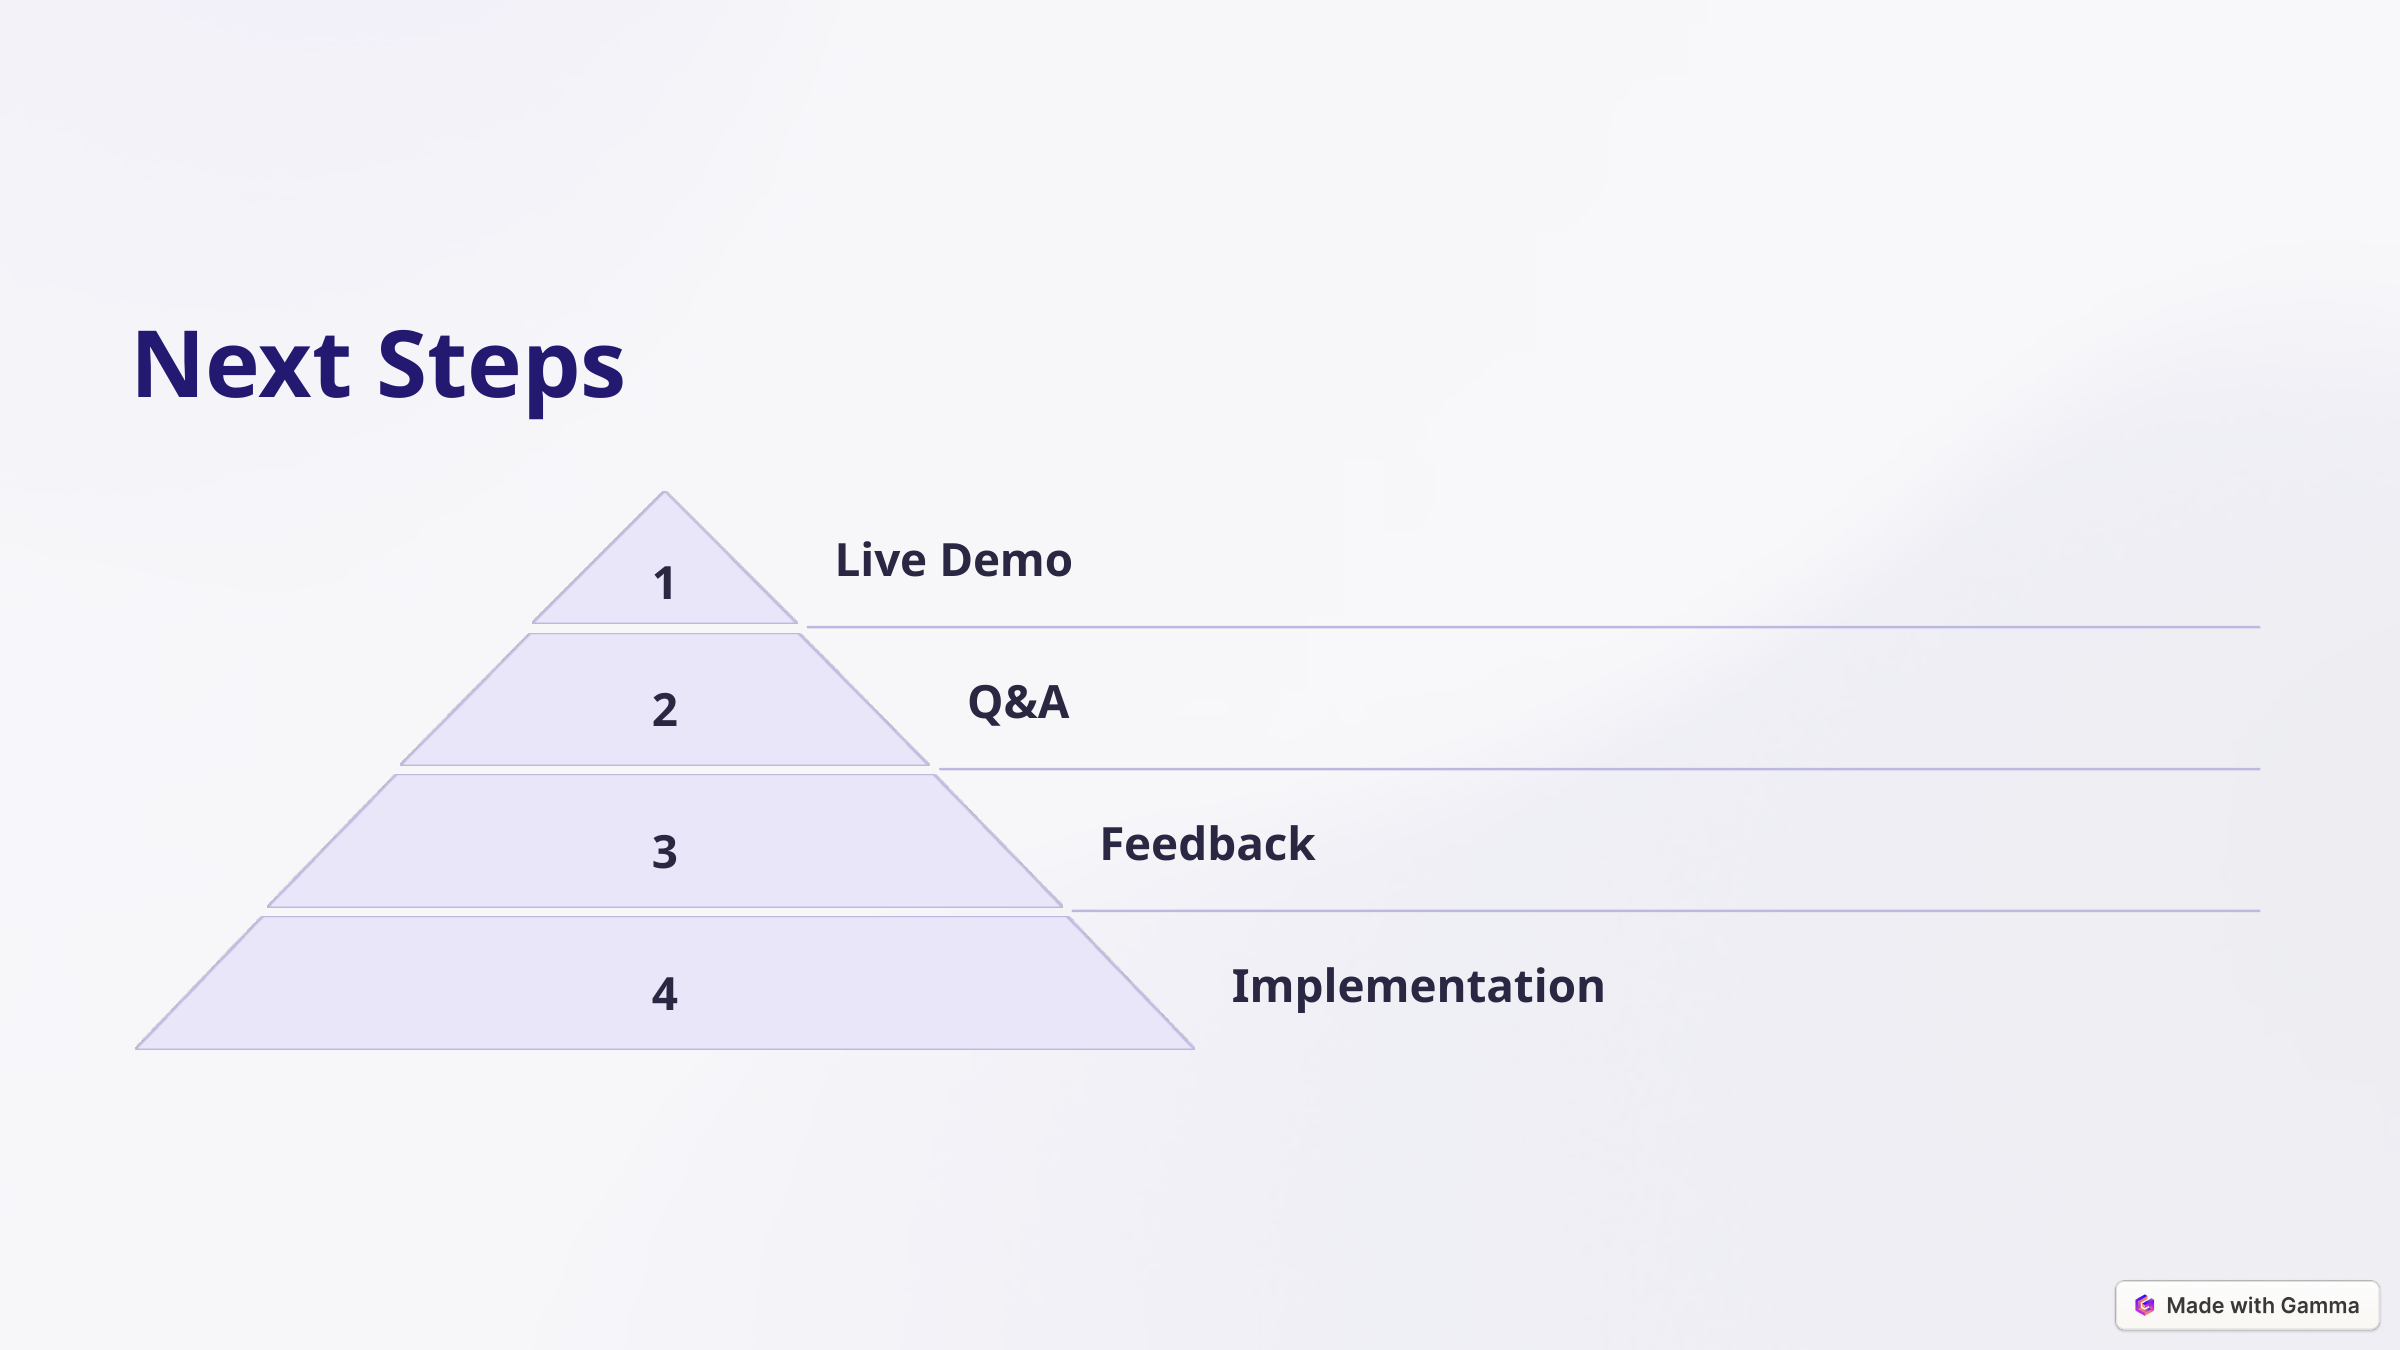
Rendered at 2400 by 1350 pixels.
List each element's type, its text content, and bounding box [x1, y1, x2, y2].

text_box Feedback [1099, 812, 1312, 871]
text_box Implementation [1231, 953, 1580, 1013]
picture [267, 774, 1063, 908]
text_box [939, 767, 2261, 771]
picture [2106, 1271, 2389, 1339]
picture [400, 633, 930, 766]
picture [532, 491, 798, 624]
text_box Next Steps [130, 300, 1061, 417]
text_box Q&A [967, 670, 1069, 729]
picture [135, 916, 1195, 1050]
text_box [806, 625, 2261, 629]
text_box [1071, 909, 2261, 913]
text_box Live Demo [834, 528, 1063, 587]
